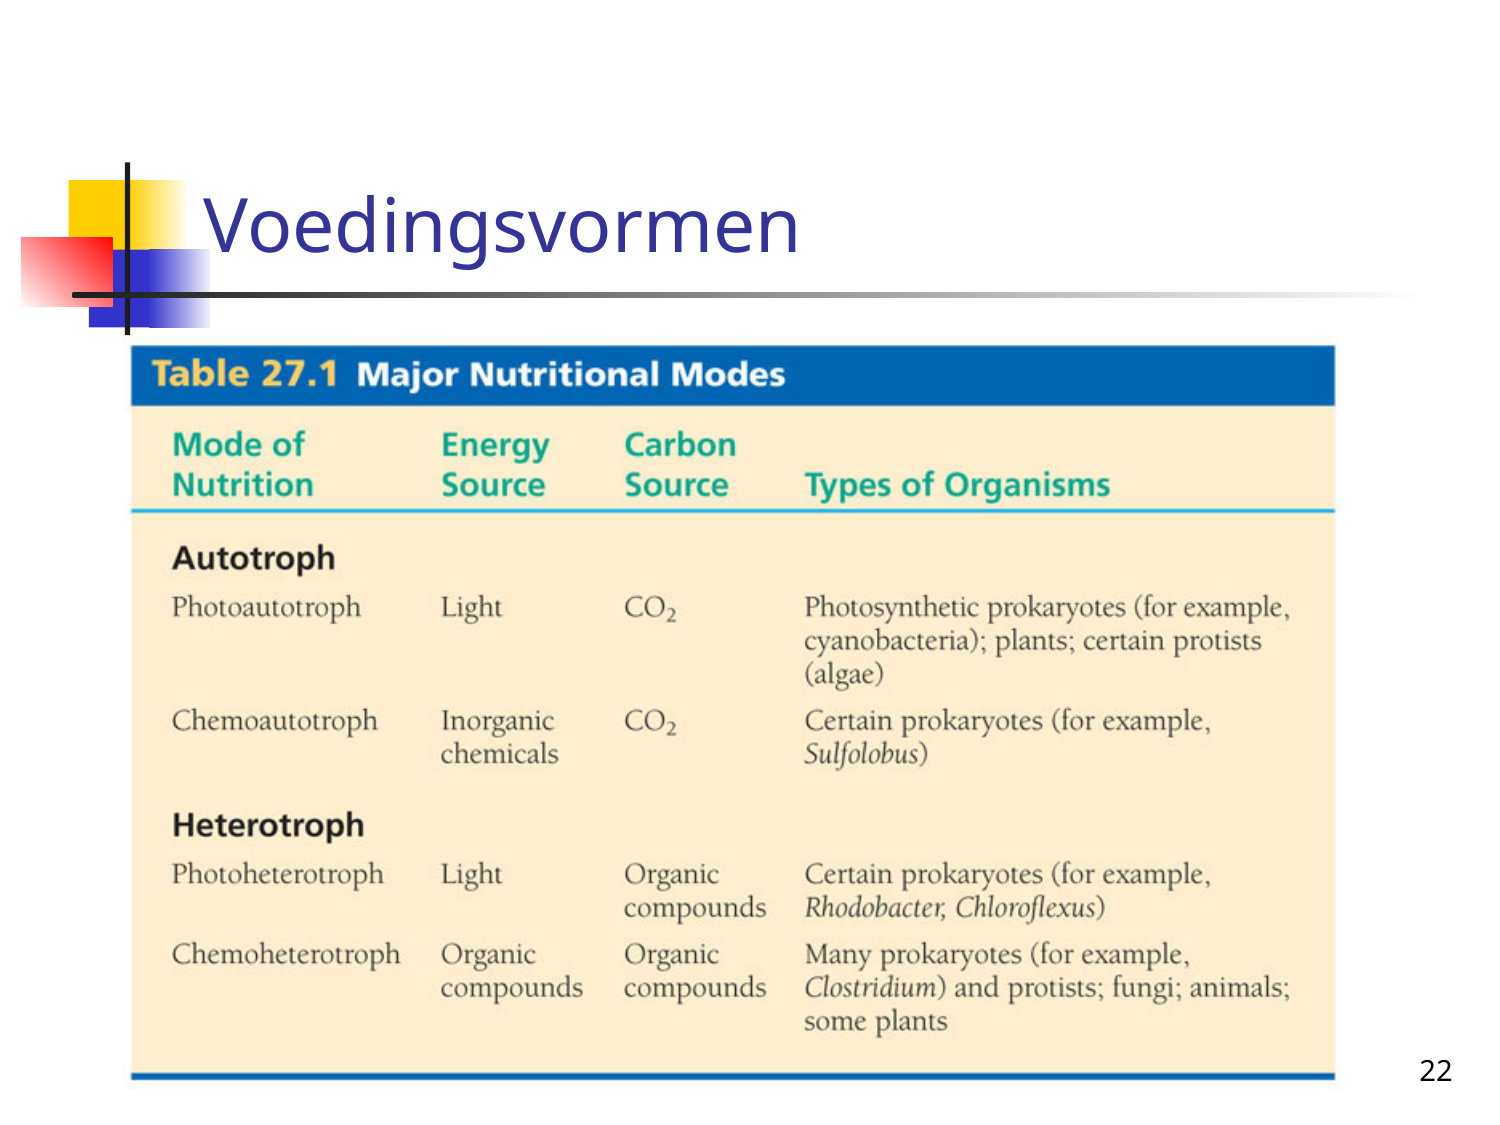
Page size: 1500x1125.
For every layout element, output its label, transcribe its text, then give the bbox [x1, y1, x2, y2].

text_box 22 [1155, 1024, 1468, 1100]
title Voedingsvormen [188, 35, 1468, 275]
picture [123, 336, 1347, 1091]
